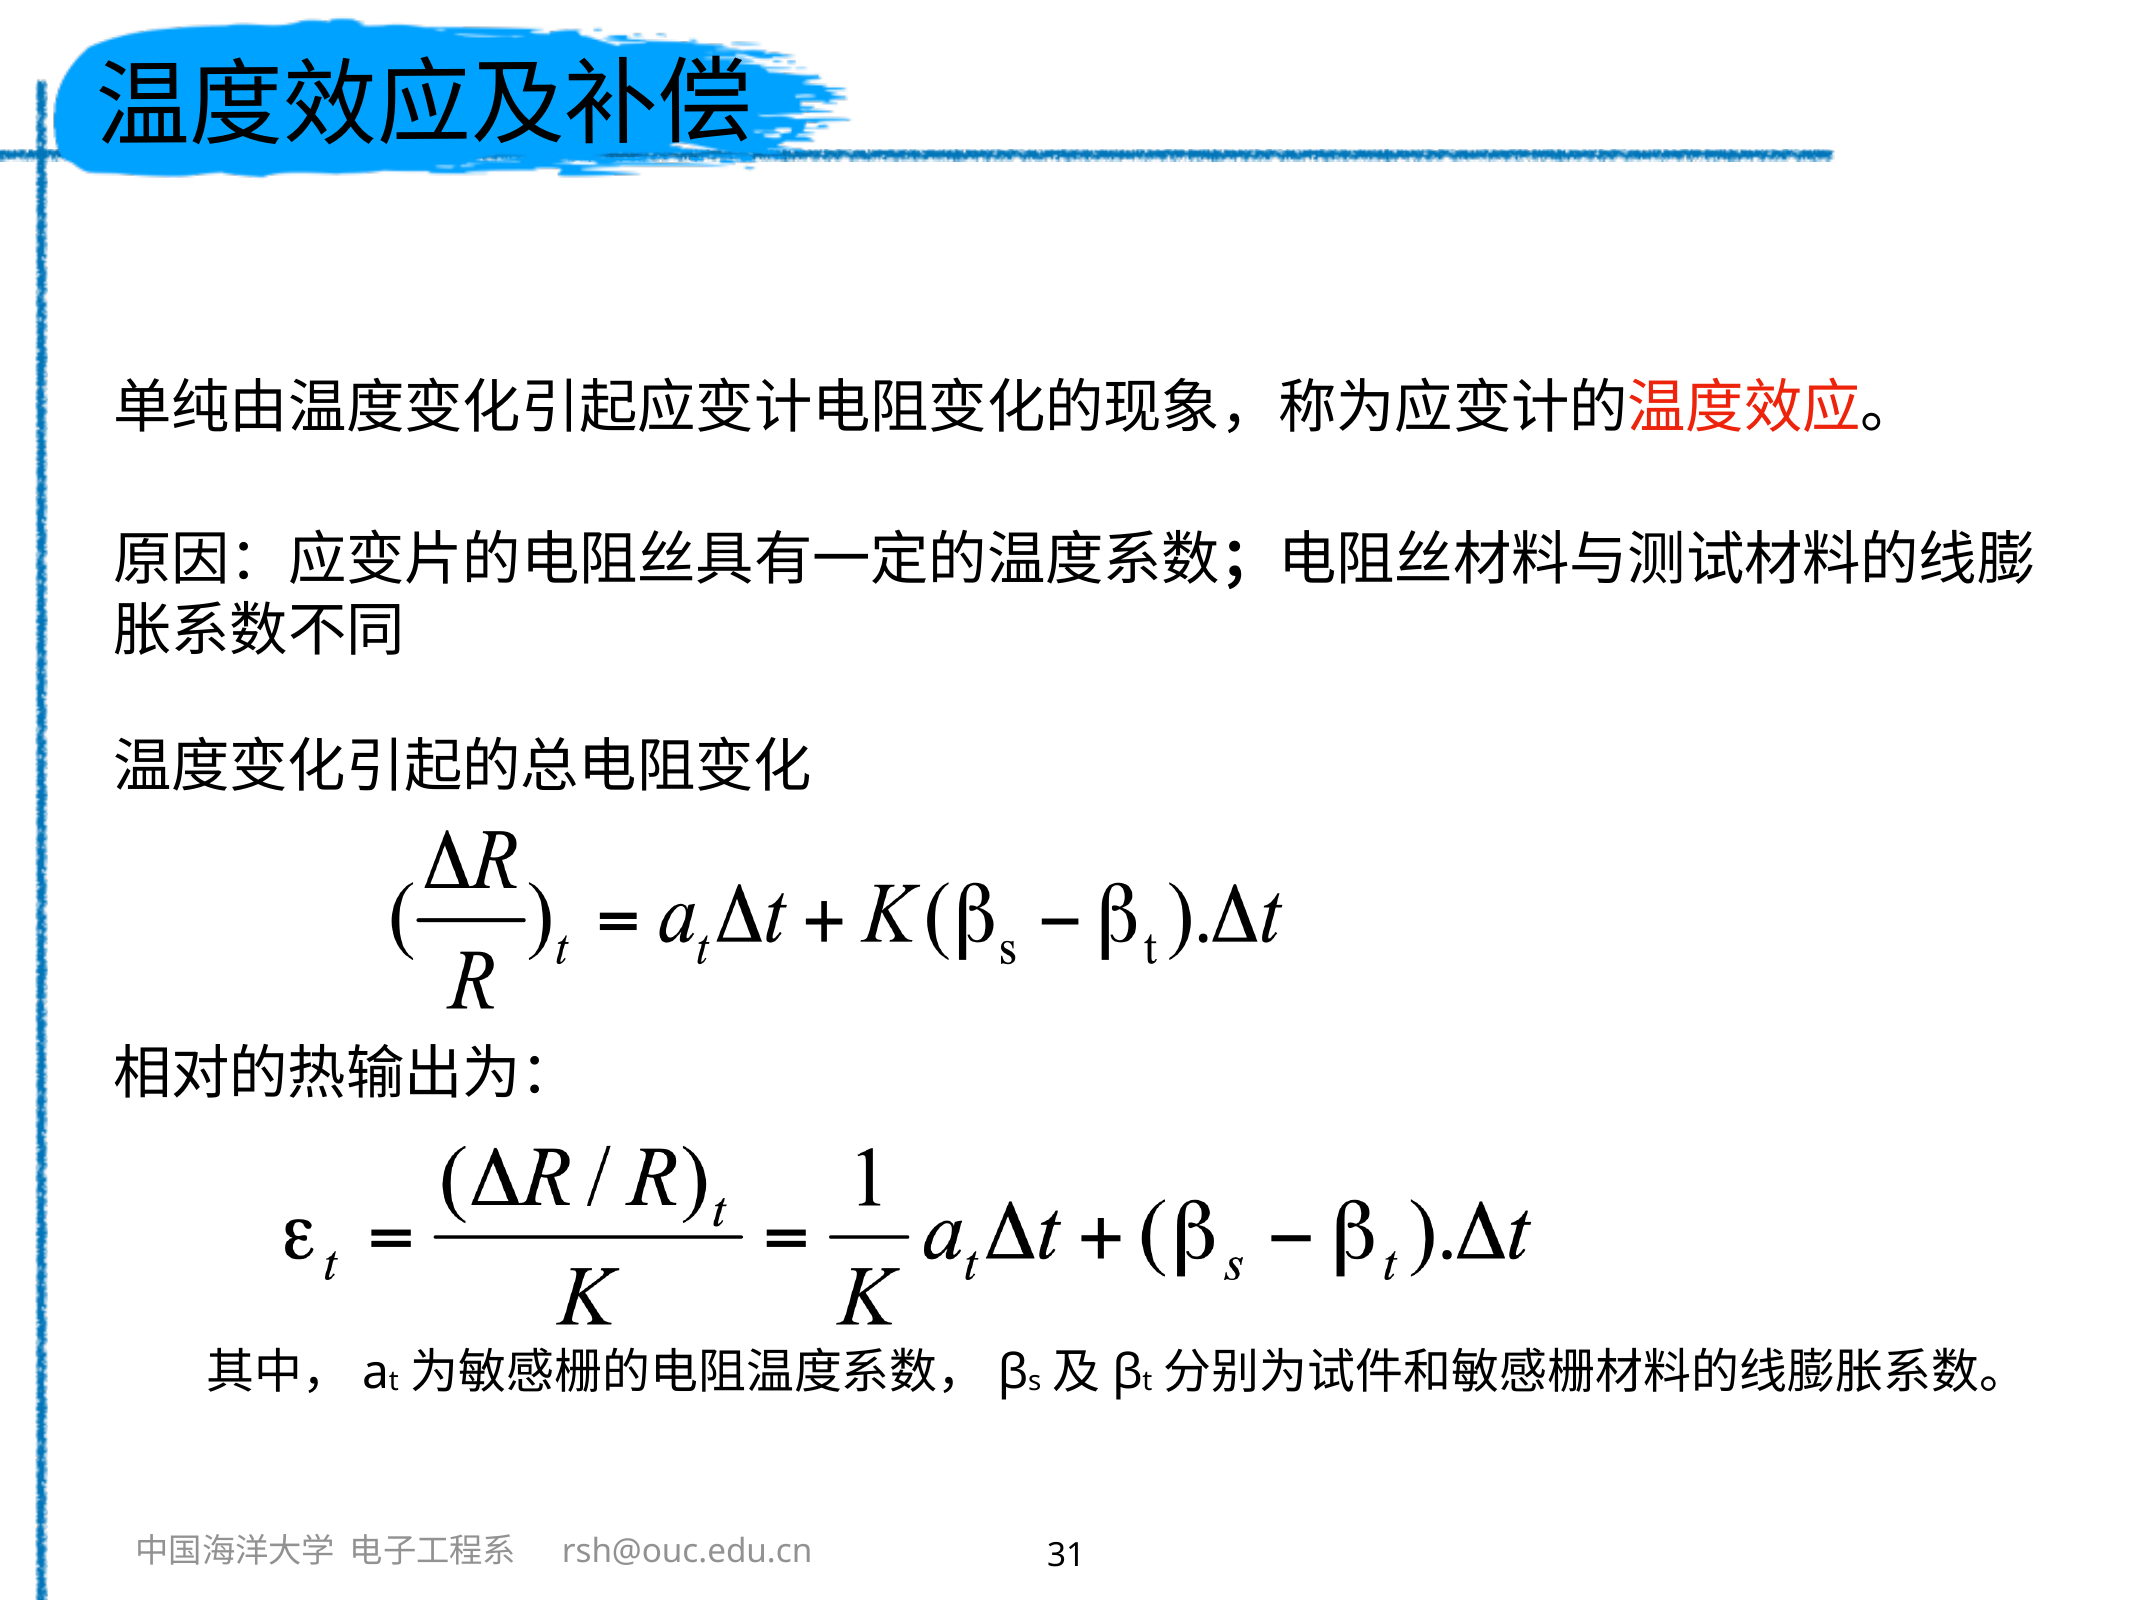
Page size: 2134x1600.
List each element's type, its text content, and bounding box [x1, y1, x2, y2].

slide_number 31 [1037, 1524, 1095, 1579]
text_box 相对的热输出为： [104, 1026, 1163, 1114]
picture [790, 15, 1841, 182]
text_box 原因：应变片的电阻丝具有一定的温度系数；电阻丝材料与测试材料的线膨胀系数不同 [104, 513, 2091, 670]
picture [0, 15, 59, 1600]
title 温度效应及补偿 [58, 5, 791, 193]
picture [378, 806, 1297, 1028]
picture [272, 1124, 1549, 1343]
text_box 其中，at为敏感栅的电阻温度系数，βs及βt分别为试件和敏感栅材料的线膨胀系数。 [198, 1332, 2134, 1407]
text_box 单纯由温度变化引起应变计电阻变化的现象，称为应变计的温度效应。 [104, 360, 1977, 448]
text_box 温度变化引起的总电阻变化 [104, 719, 1163, 806]
